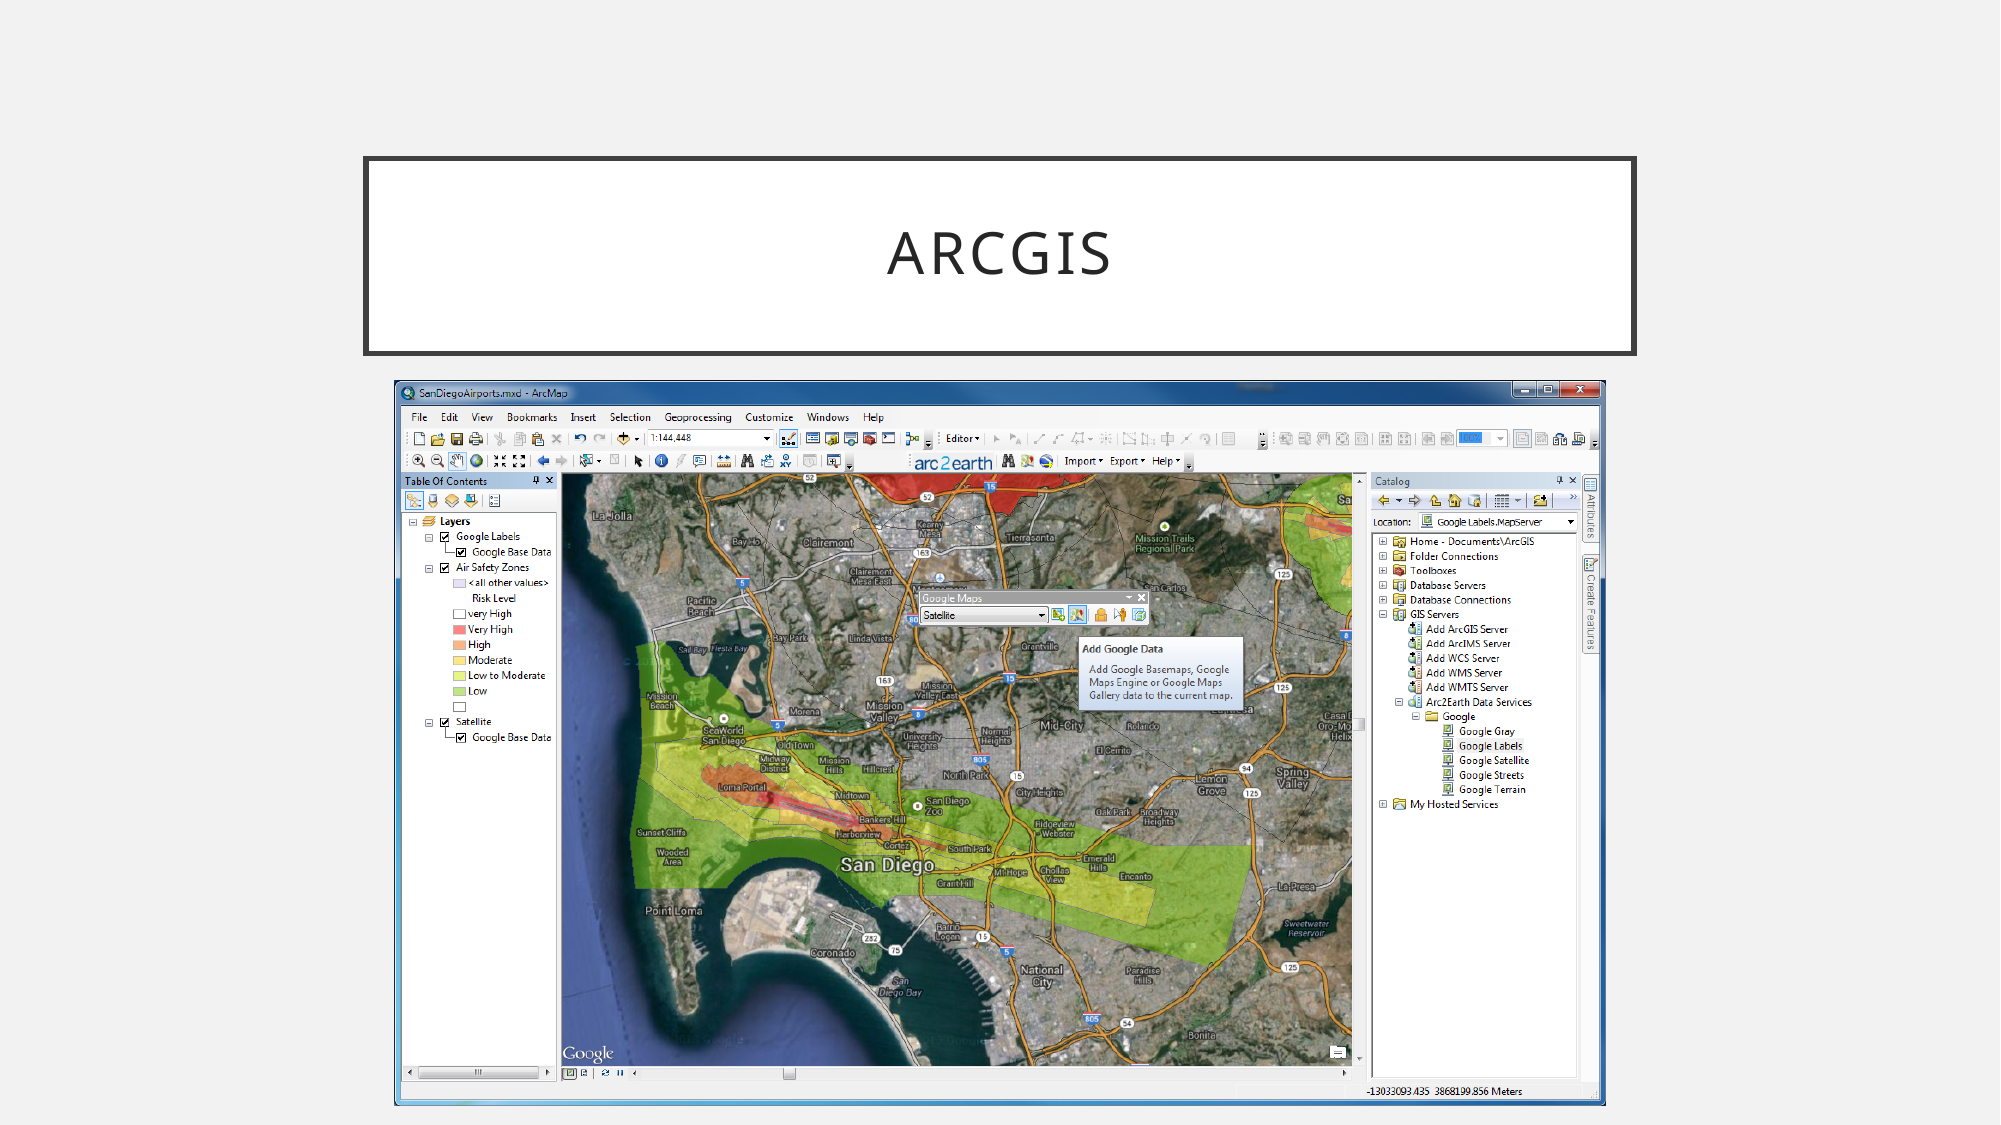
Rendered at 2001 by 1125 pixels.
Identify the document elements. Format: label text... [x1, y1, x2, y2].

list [394, 380, 1606, 1106]
title arcgis [363, 156, 1637, 356]
